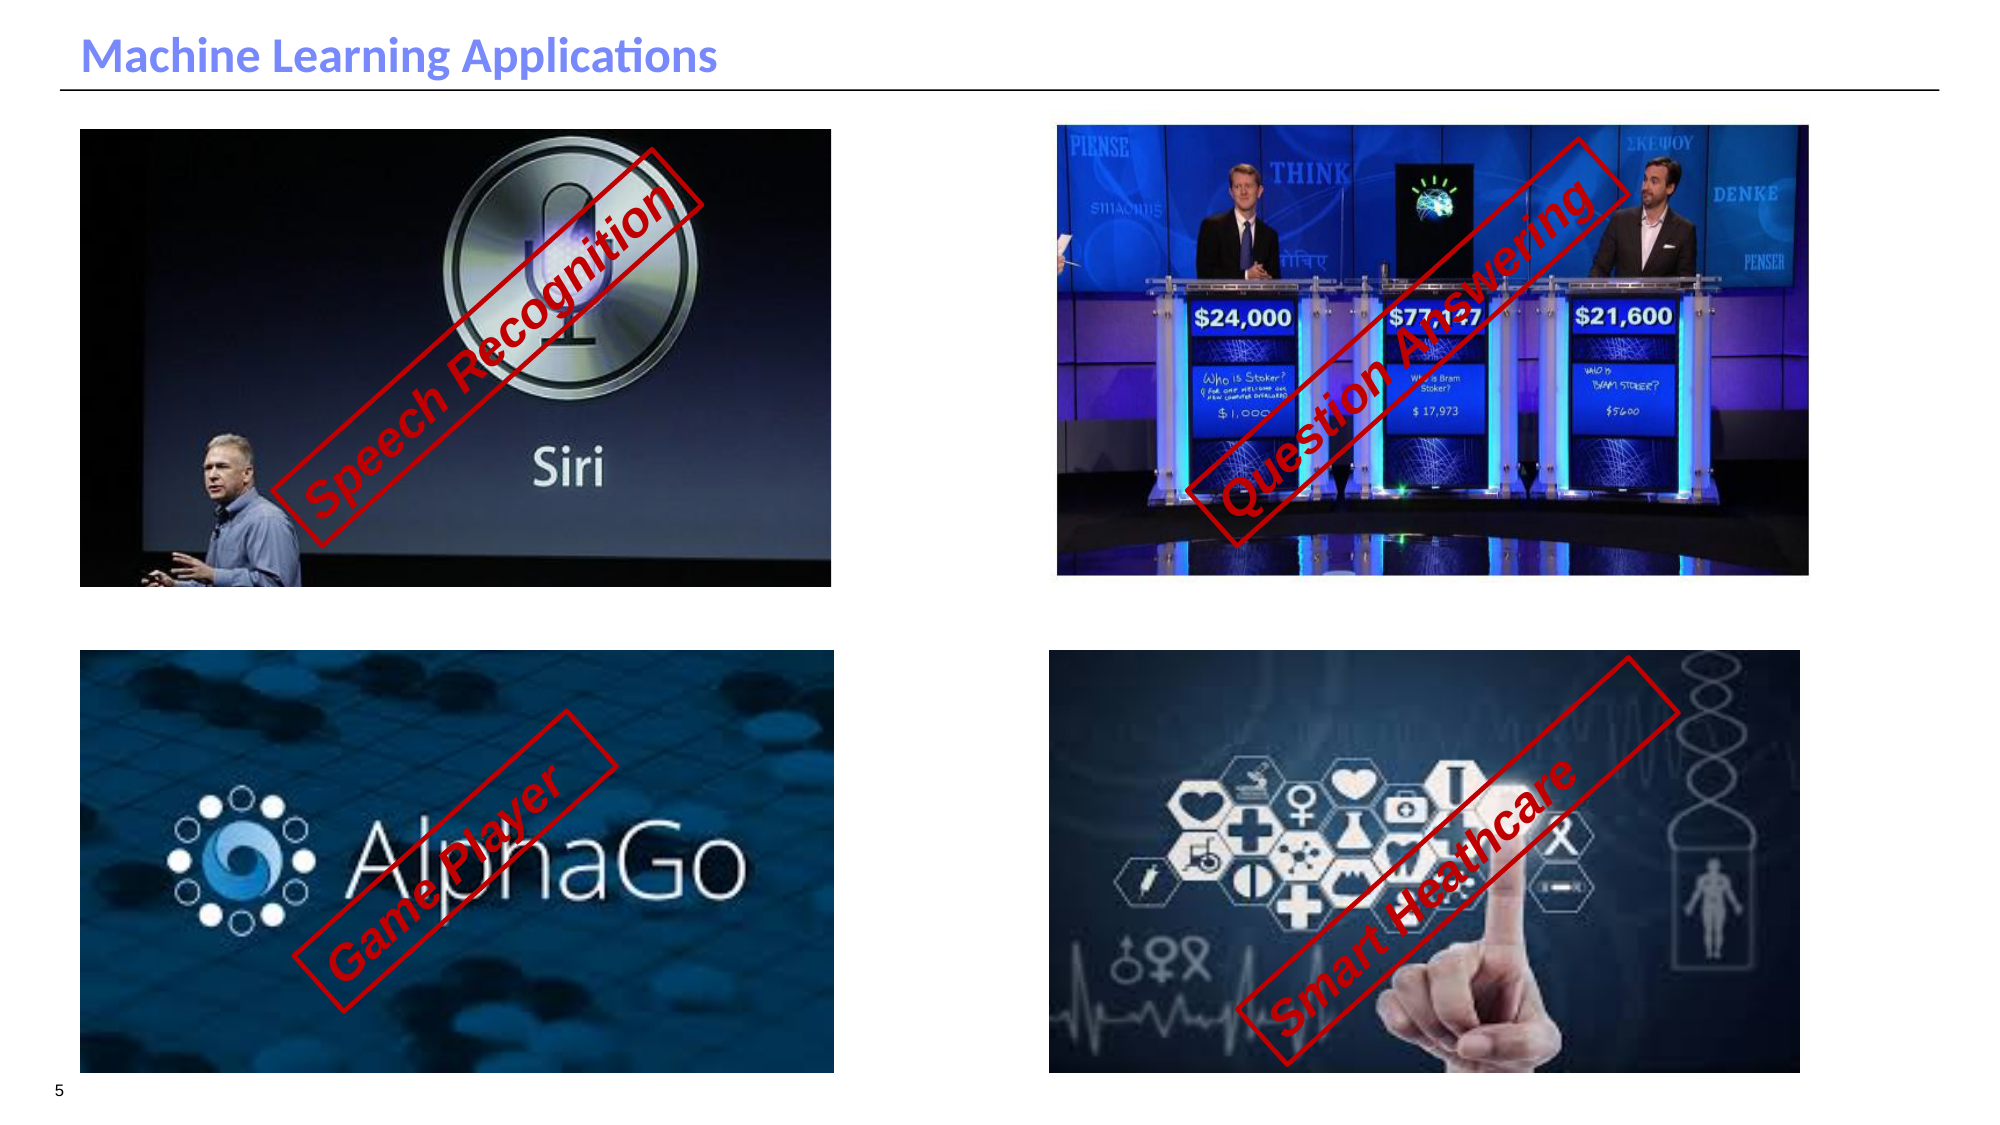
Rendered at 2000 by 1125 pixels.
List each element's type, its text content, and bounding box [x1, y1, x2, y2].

picture [1049, 650, 1800, 1073]
slide_number 5 [39, 1072, 121, 1103]
text_box Machine Learning Applications [65, 14, 734, 90]
picture [79, 650, 834, 1073]
picture [1049, 109, 1816, 587]
picture [79, 129, 832, 587]
